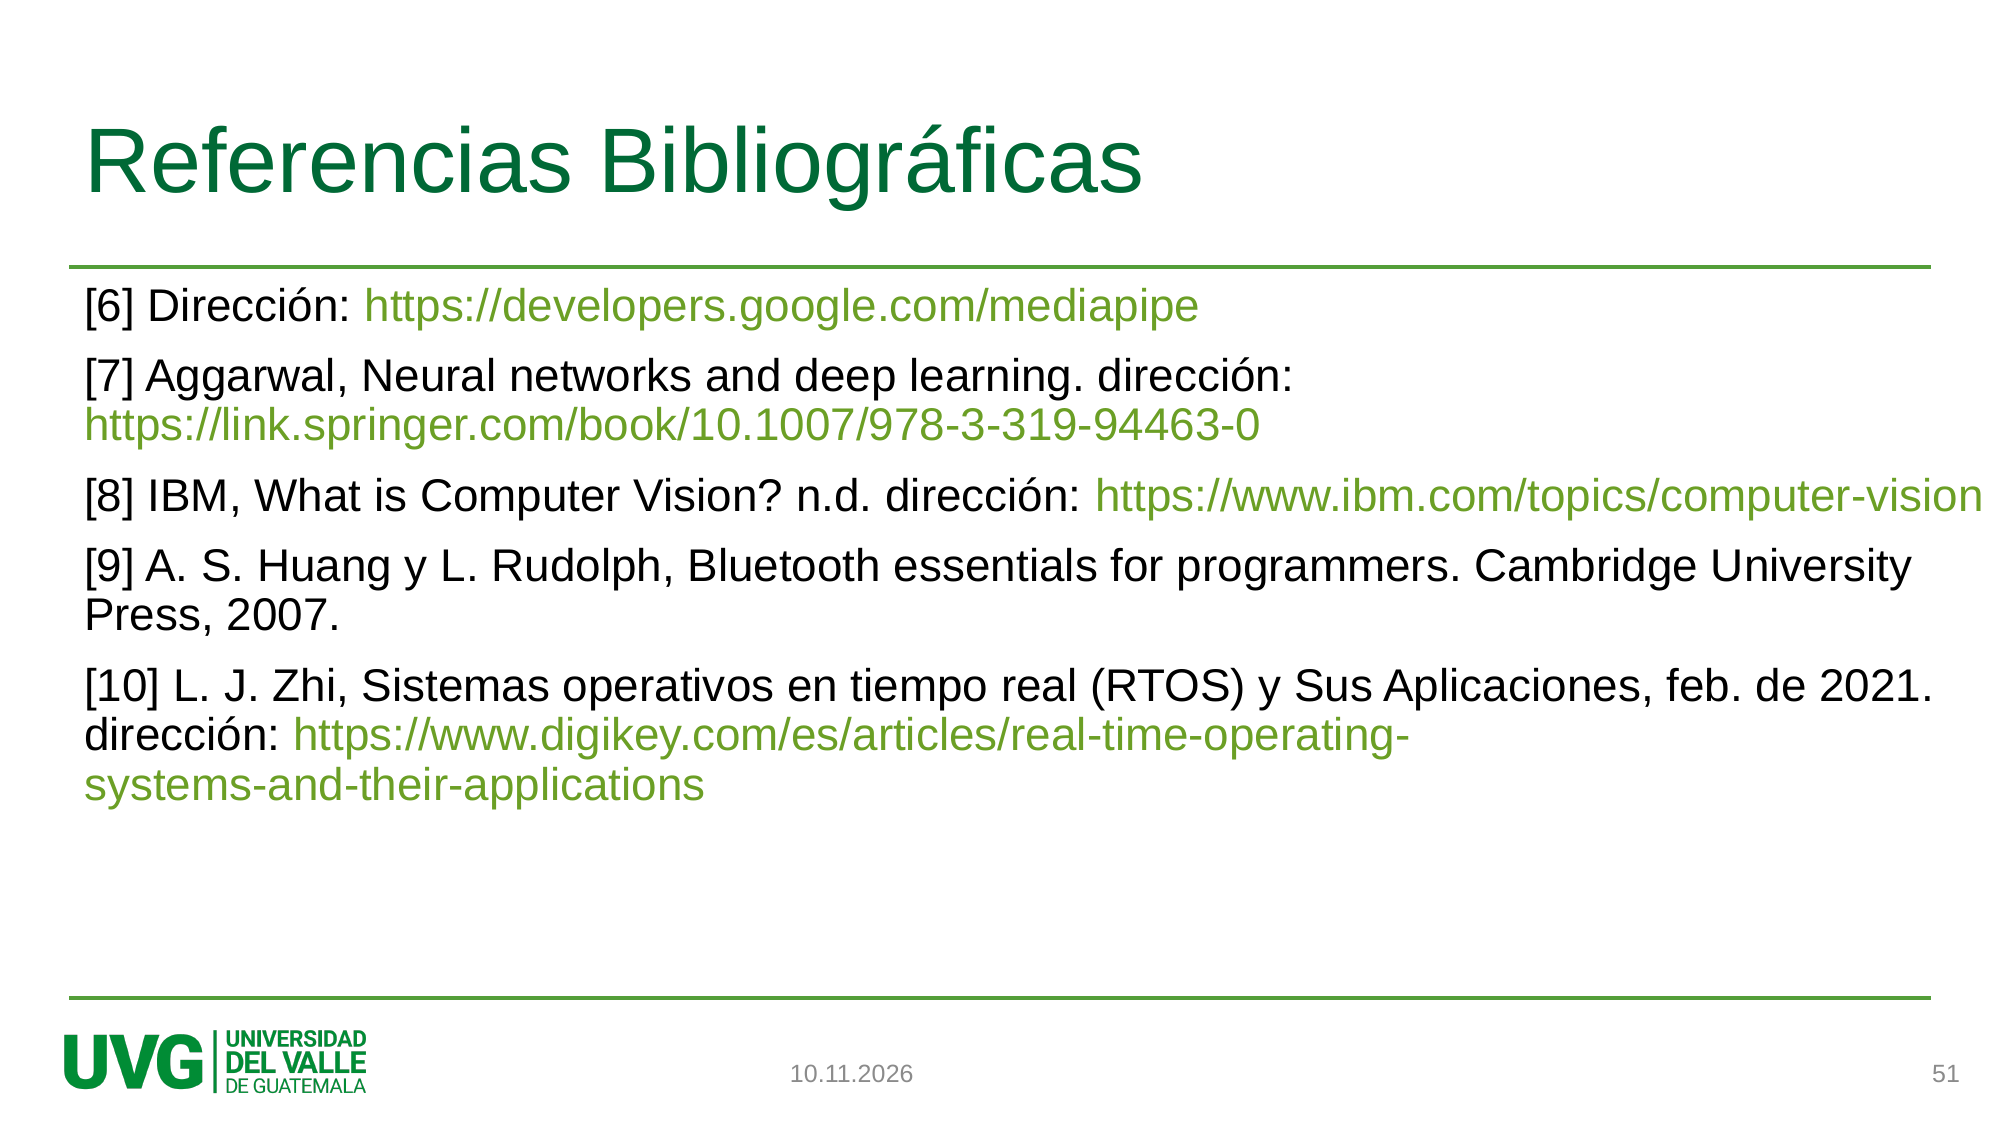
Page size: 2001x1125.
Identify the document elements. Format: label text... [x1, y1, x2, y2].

list [6] Dirección: https://developers.google.com/mediapipe [7] Aggarwal, Neural networks and deep learning. dirección: https://link.springer.com/book/10.1007/978-3-319-94463-0 [8] IBM, What is Computer Vision? n.d. dirección: https://www.ibm.com/topics/computer-vision [9] A. S. Huang y L. Rudolph, Bluetooth essentials for programmers. Cambridge University Press, 2007. [10] L. J. Zhi, Sistemas operativos en tiempo real (RTOS) y Sus Aplicaciones, feb. de 2021. dirección: https://www.digikey.com/es/articles/real-time-operating-systems-and-their-applications [69, 274, 2000, 1025]
title Referencias Bibliográficas [69, 59, 1931, 266]
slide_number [774, 1042, 1225, 1103]
slide_number 51 [1524, 1042, 1975, 1103]
